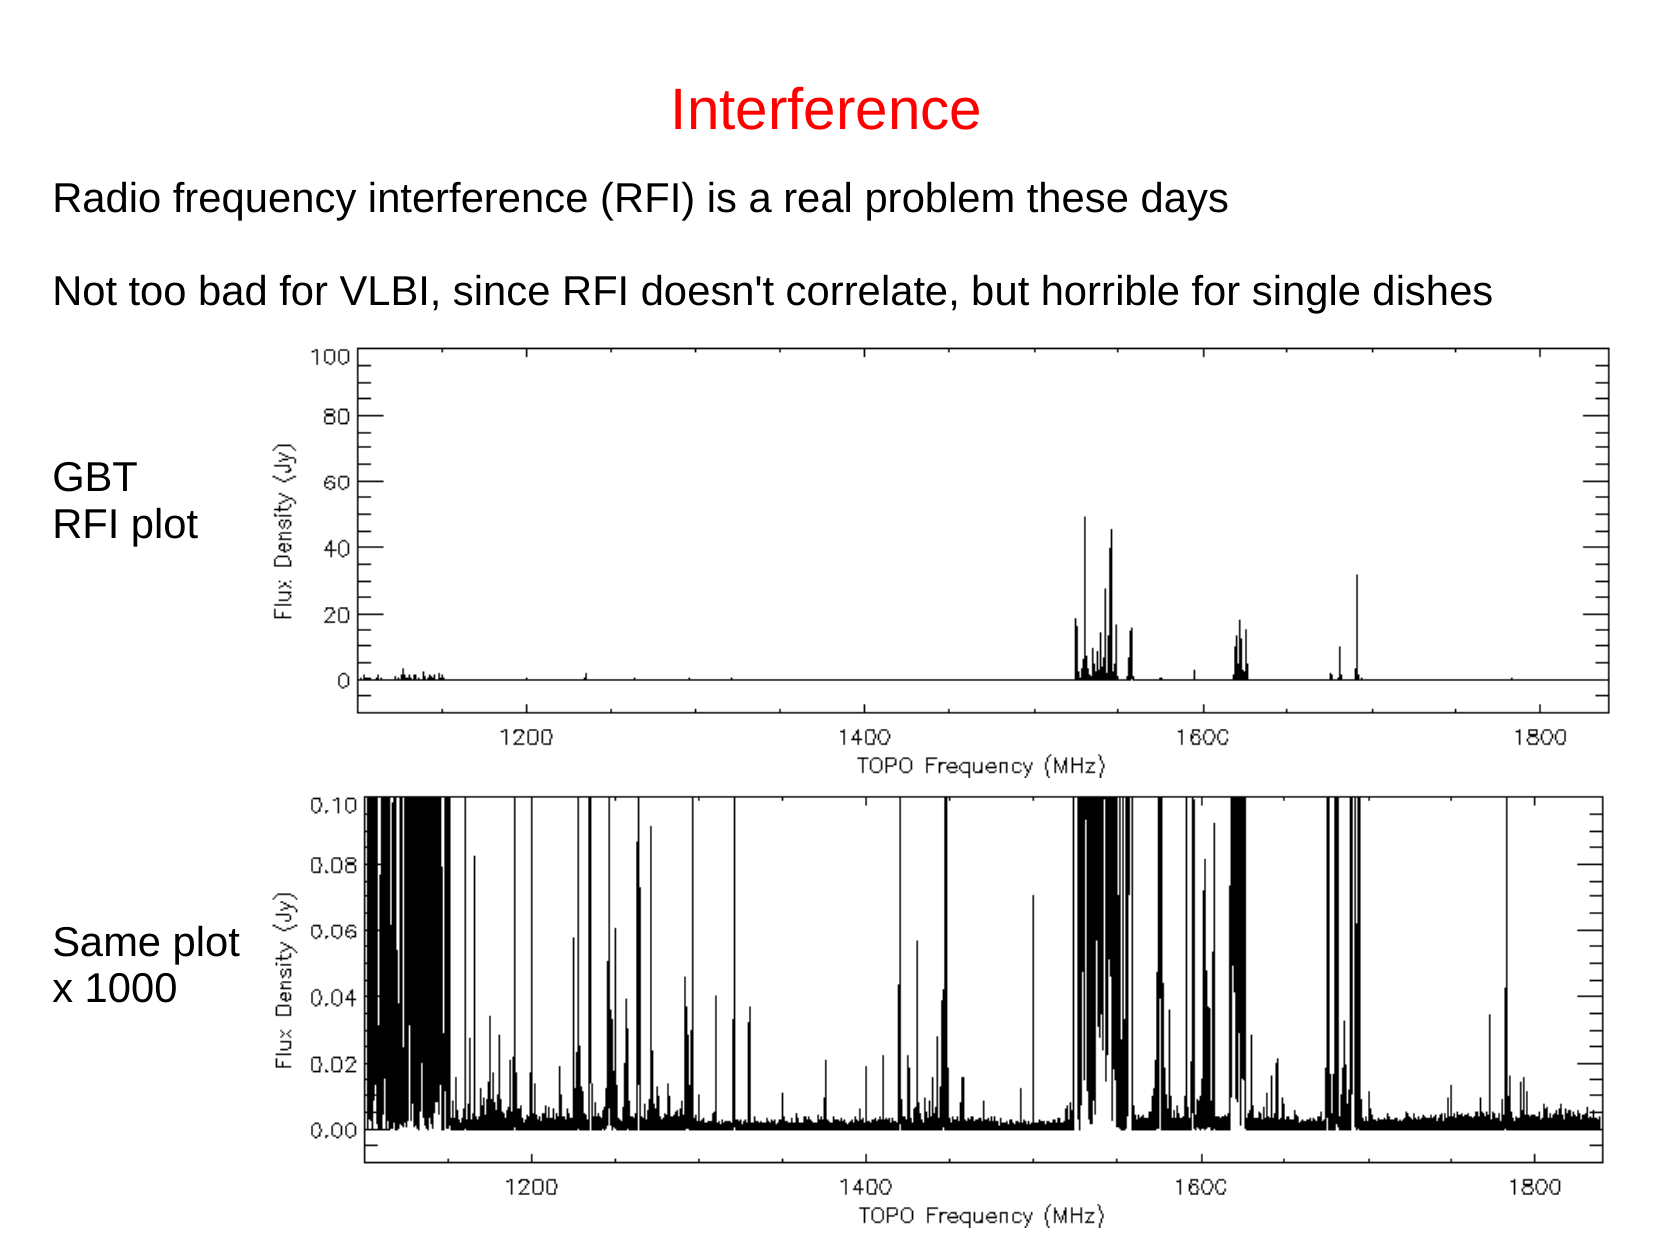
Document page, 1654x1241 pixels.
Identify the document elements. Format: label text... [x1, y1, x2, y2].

picture [265, 337, 1613, 779]
text_box Interference [0, 69, 1654, 150]
text_box Radio frequency interference (RFI) is a real problem these days Not too bad for VLBI, since RFI doesn't correlate, but horrible for single dishes GBT RFI plot Same plot x 1000 [37, 168, 1575, 1200]
picture [262, 787, 1610, 1229]
